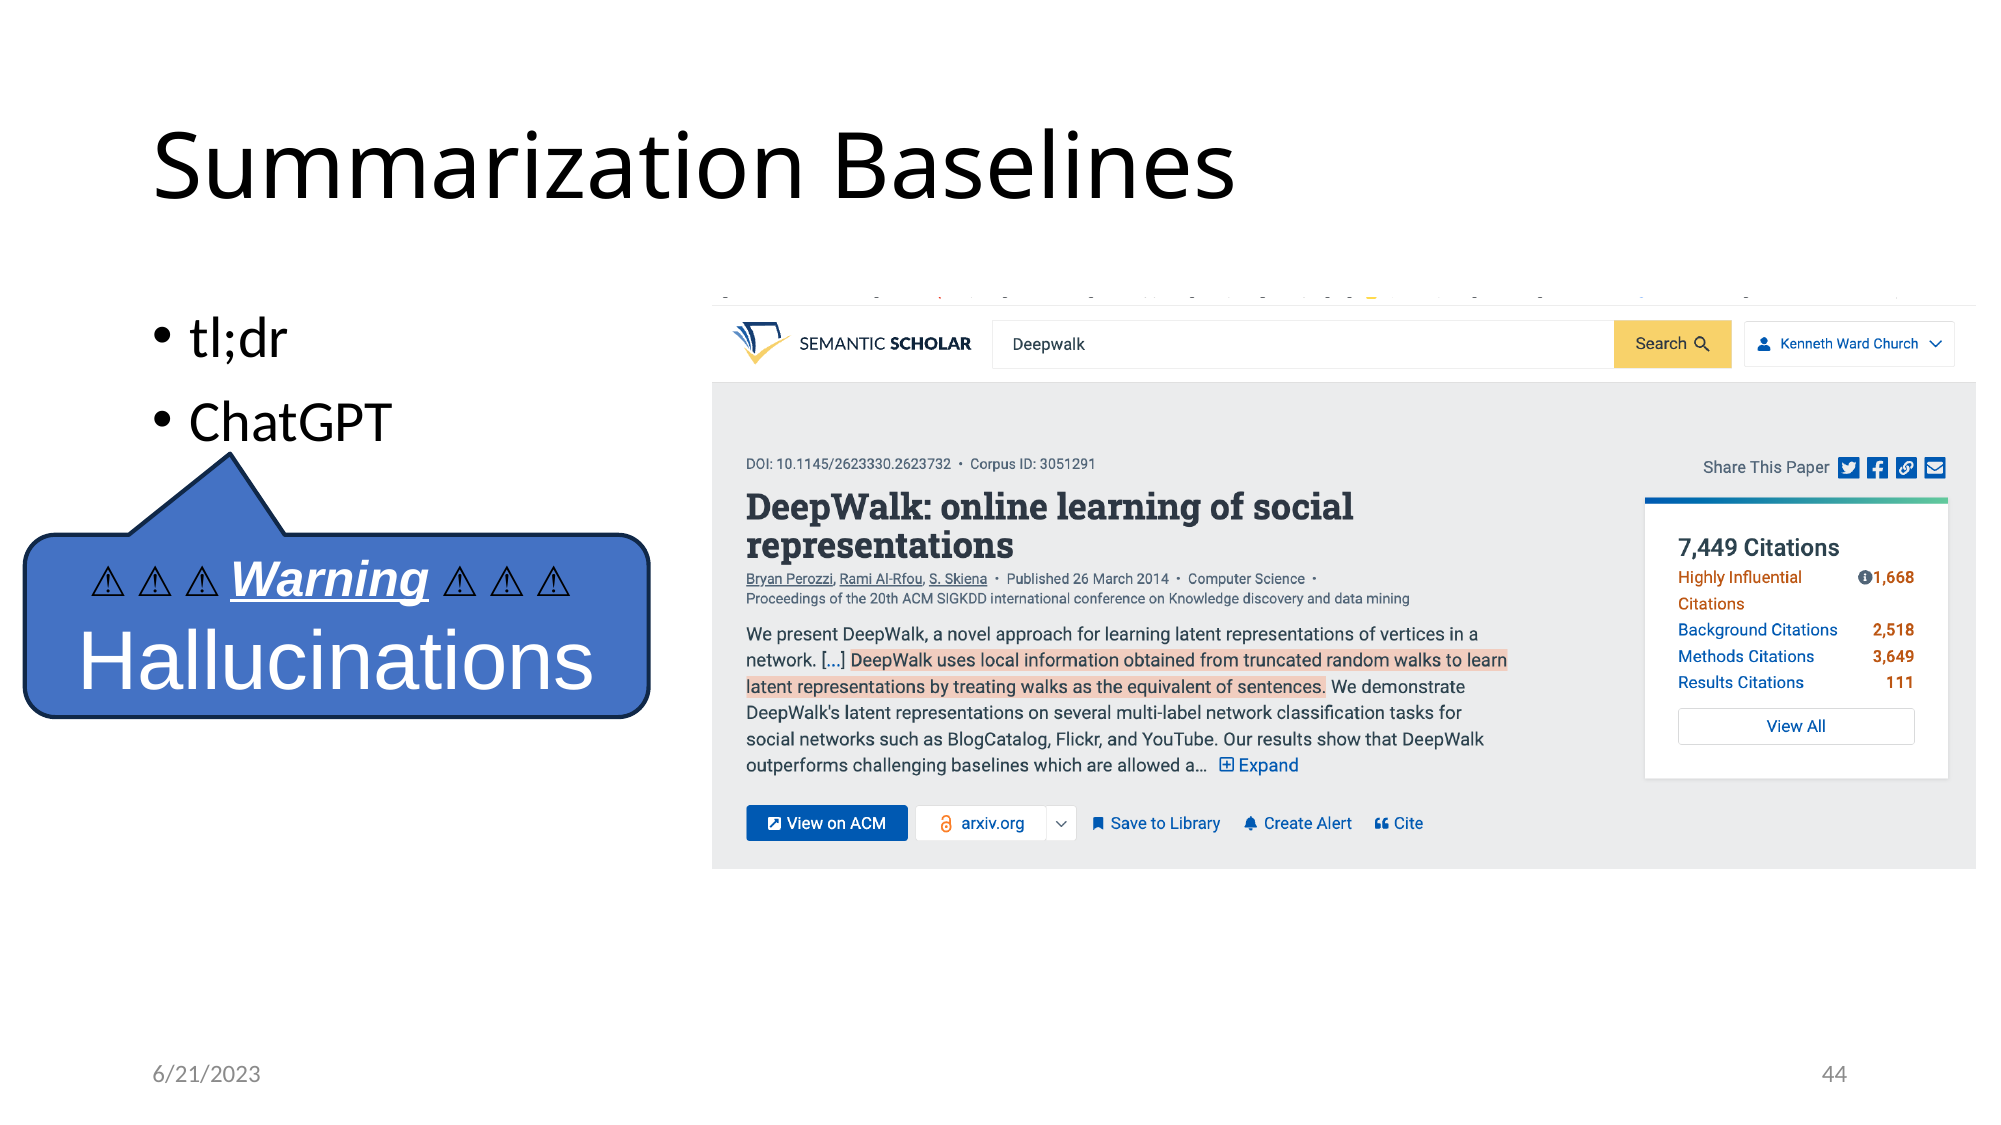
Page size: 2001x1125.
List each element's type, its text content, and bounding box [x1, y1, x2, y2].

text_box ⚠️ ⚠️ ⚠️ Warning ⚠️ ⚠️ ⚠️ Hallucinations [24, 453, 649, 718]
title Summarization Baselines [137, 59, 1863, 278]
list tl;dr ChatGPT [137, 299, 988, 1014]
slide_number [137, 1042, 588, 1103]
slide_number 44 [1412, 1042, 1863, 1103]
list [712, 297, 1976, 869]
